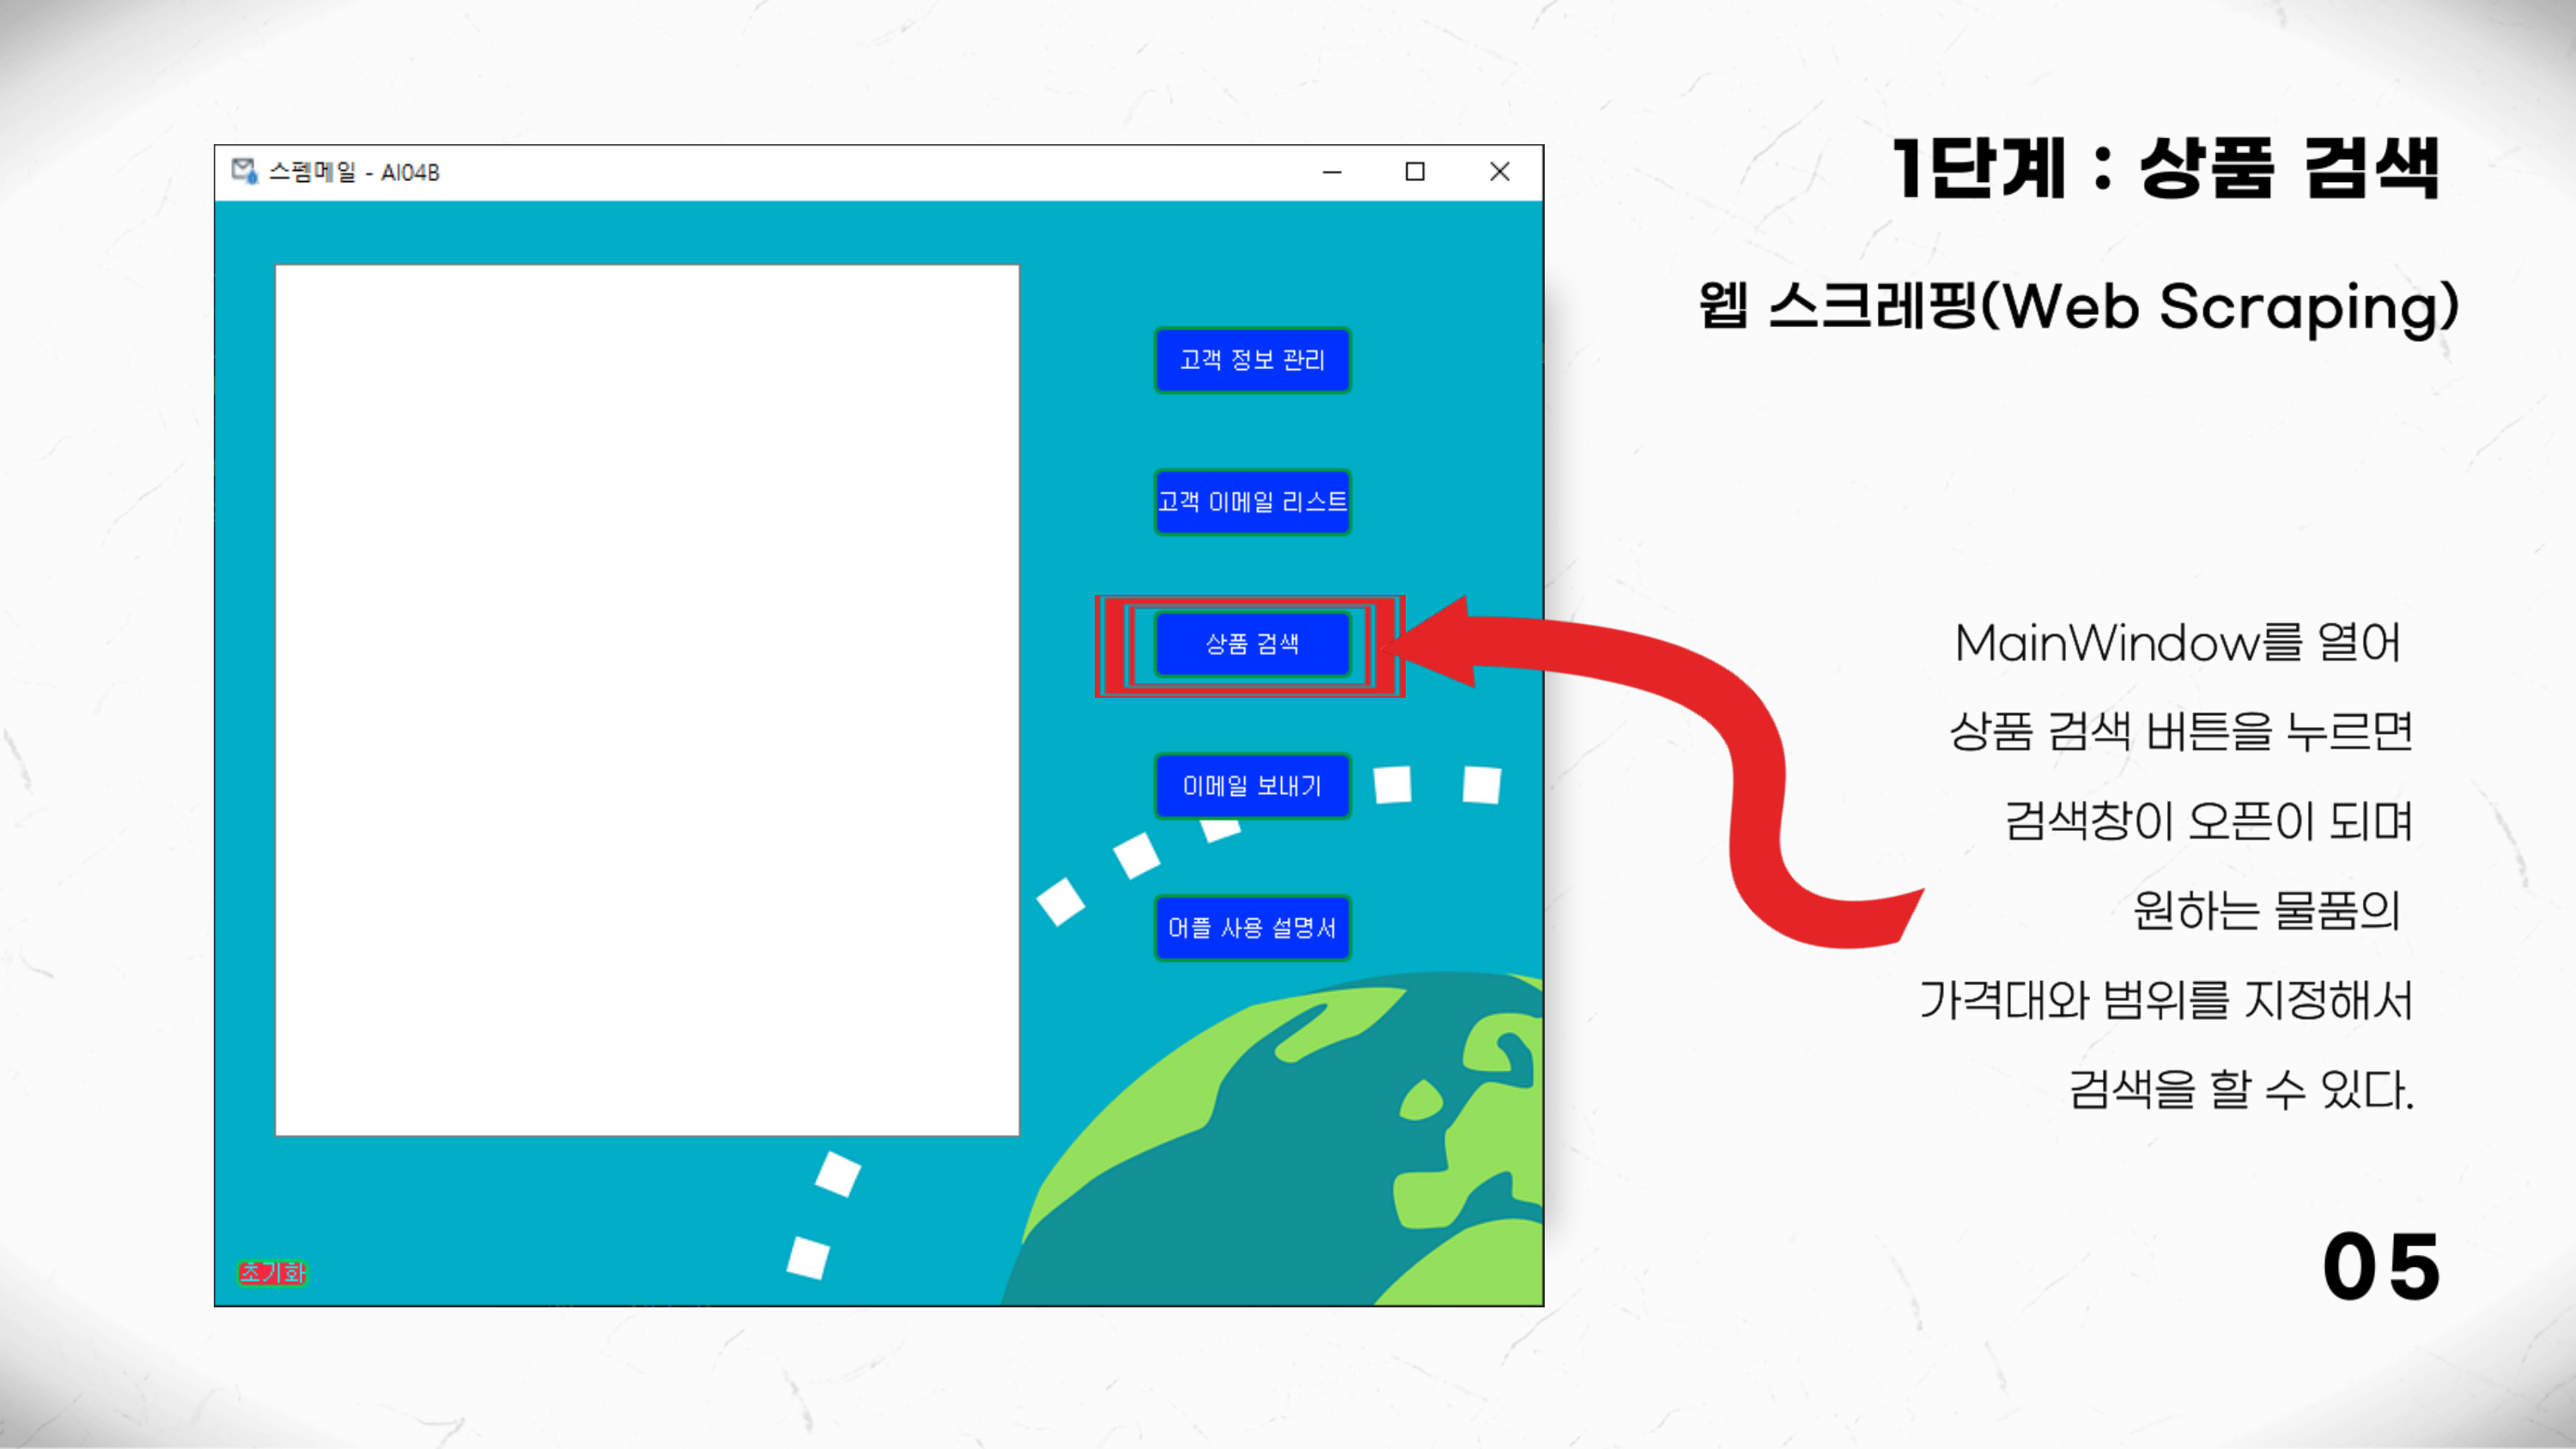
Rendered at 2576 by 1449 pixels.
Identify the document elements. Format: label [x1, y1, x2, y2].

text_box [2150, 0, 2576, 1449]
picture [2300, 1205, 2479, 1368]
text_box [1382, 645, 1939, 910]
text_box [1094, 595, 1406, 698]
picture [0, 0, 2487, 1449]
